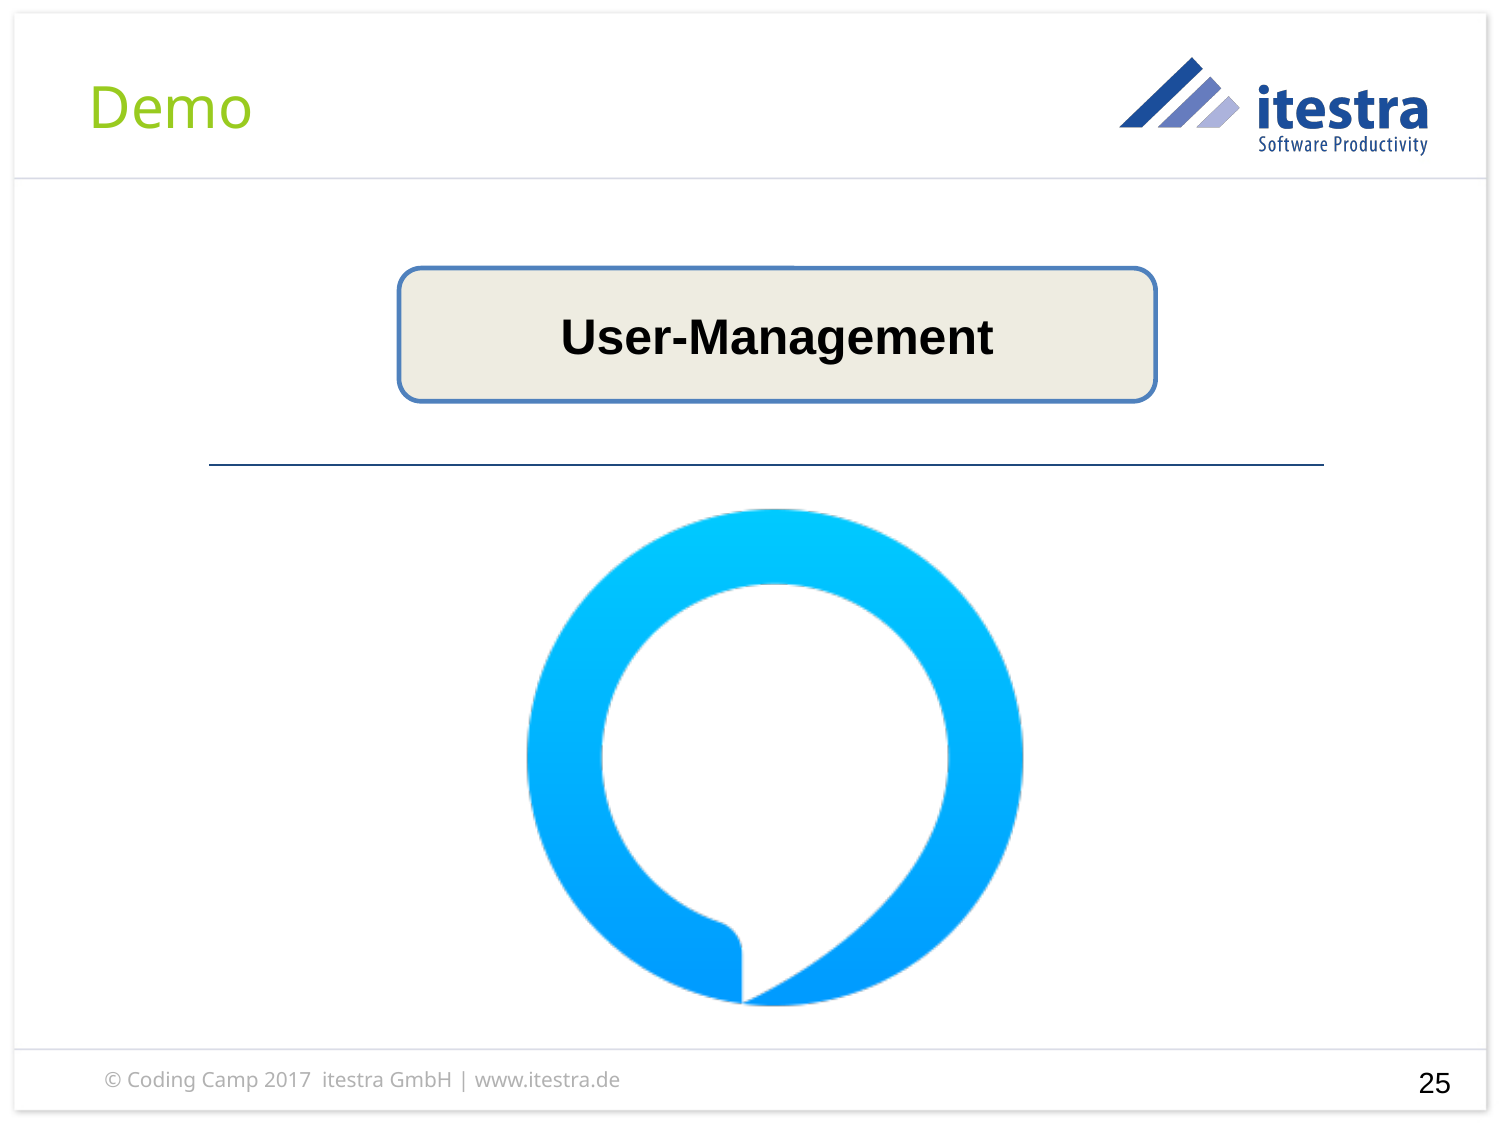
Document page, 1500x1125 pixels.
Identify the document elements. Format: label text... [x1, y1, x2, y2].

text_box User-Management [398, 268, 1156, 402]
text_box Demo [88, 59, 1082, 158]
slide_number ‹#› [1403, 1038, 1494, 1125]
picture [0, 0, 1500, 1125]
